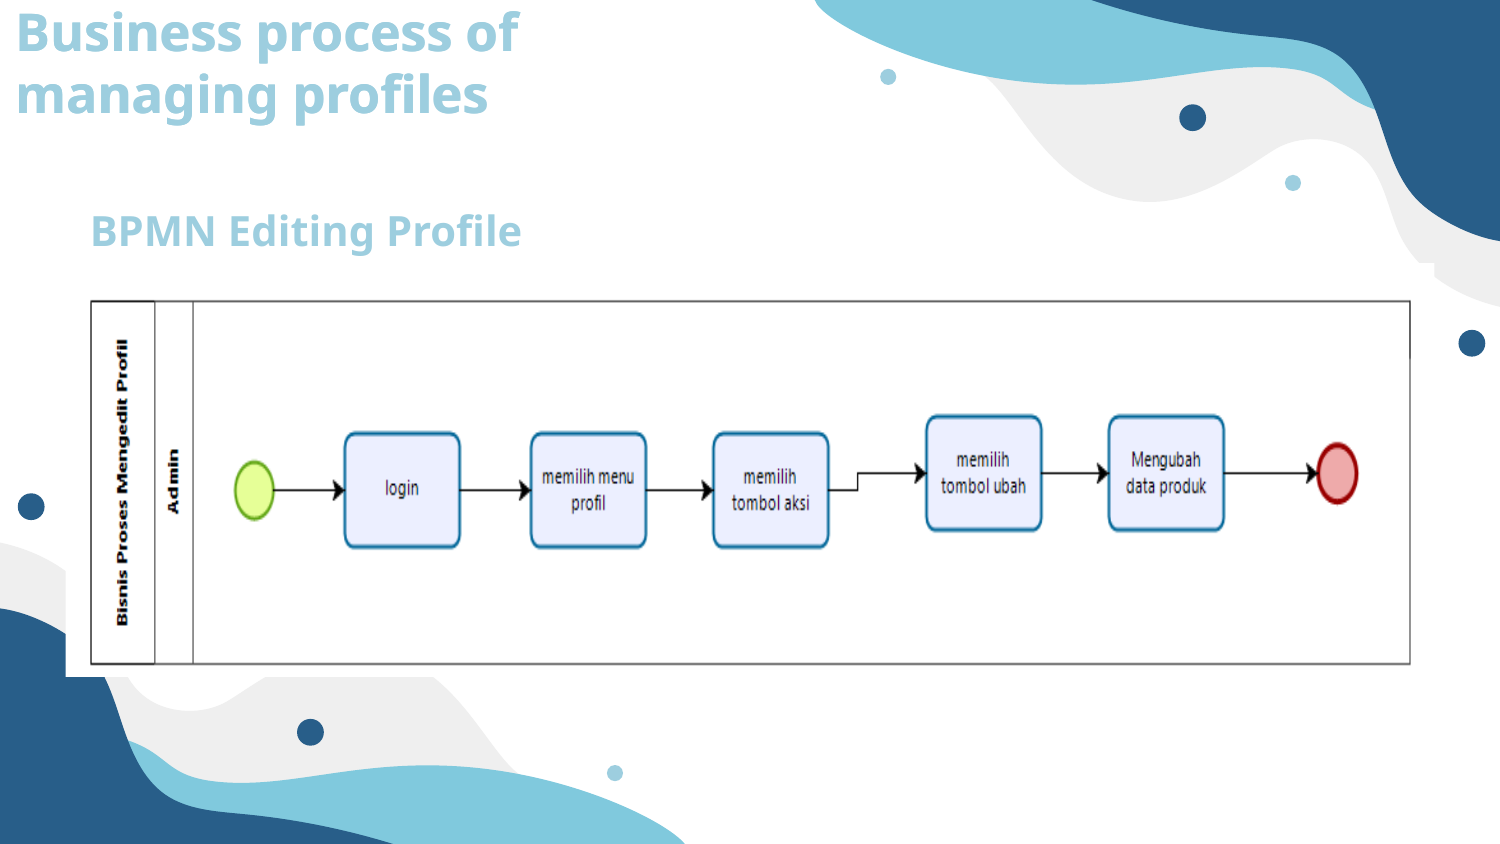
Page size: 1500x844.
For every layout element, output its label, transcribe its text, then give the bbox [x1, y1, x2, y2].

title BPMN Editing Profile [0, 166, 810, 294]
text_box Business process of managing profiles [0, 0, 728, 167]
picture [65, 263, 1435, 678]
